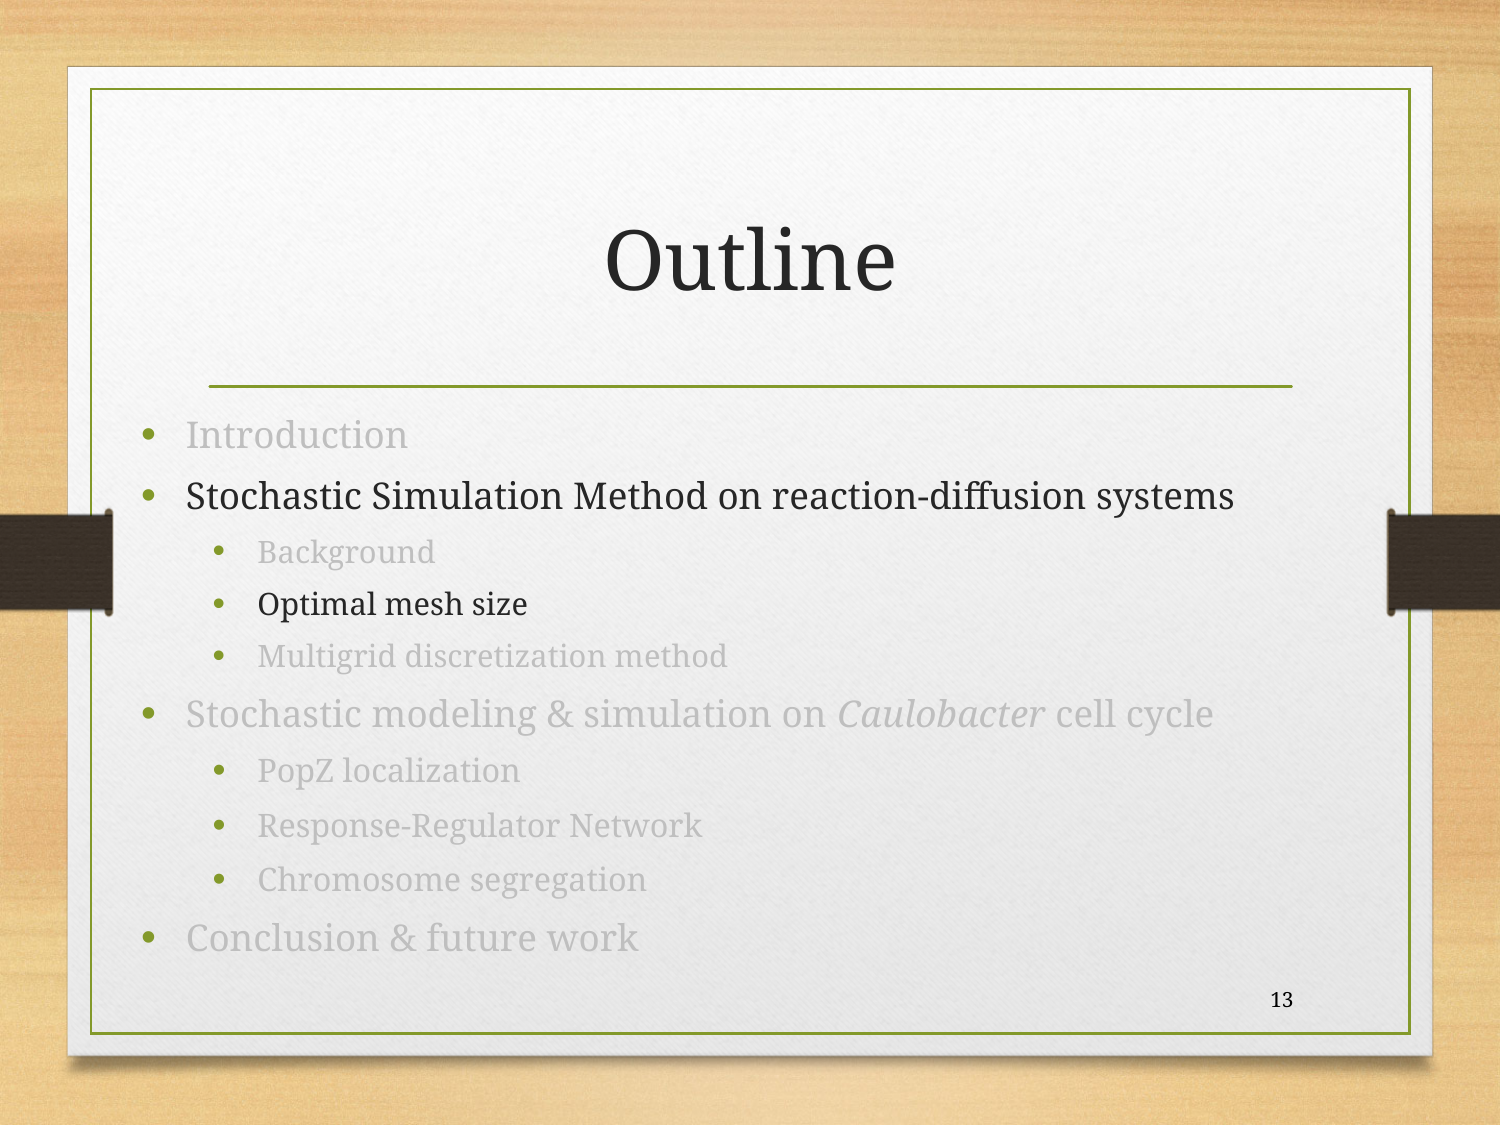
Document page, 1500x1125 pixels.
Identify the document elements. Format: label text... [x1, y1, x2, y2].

picture [0, 0, 1500, 1125]
slide_number 13 [1243, 977, 1309, 1024]
list Introduction Stochastic Simulation Method on reaction-diffusion systems Background Optimal mesh size Multigrid discretization method Stochastic modeling & simulation on Caulobacter cell cycle PopZ localization Response-Regulator Network Chromosome segregation Conclusion & future work [126, 403, 1376, 970]
title Outline [193, 150, 1309, 365]
